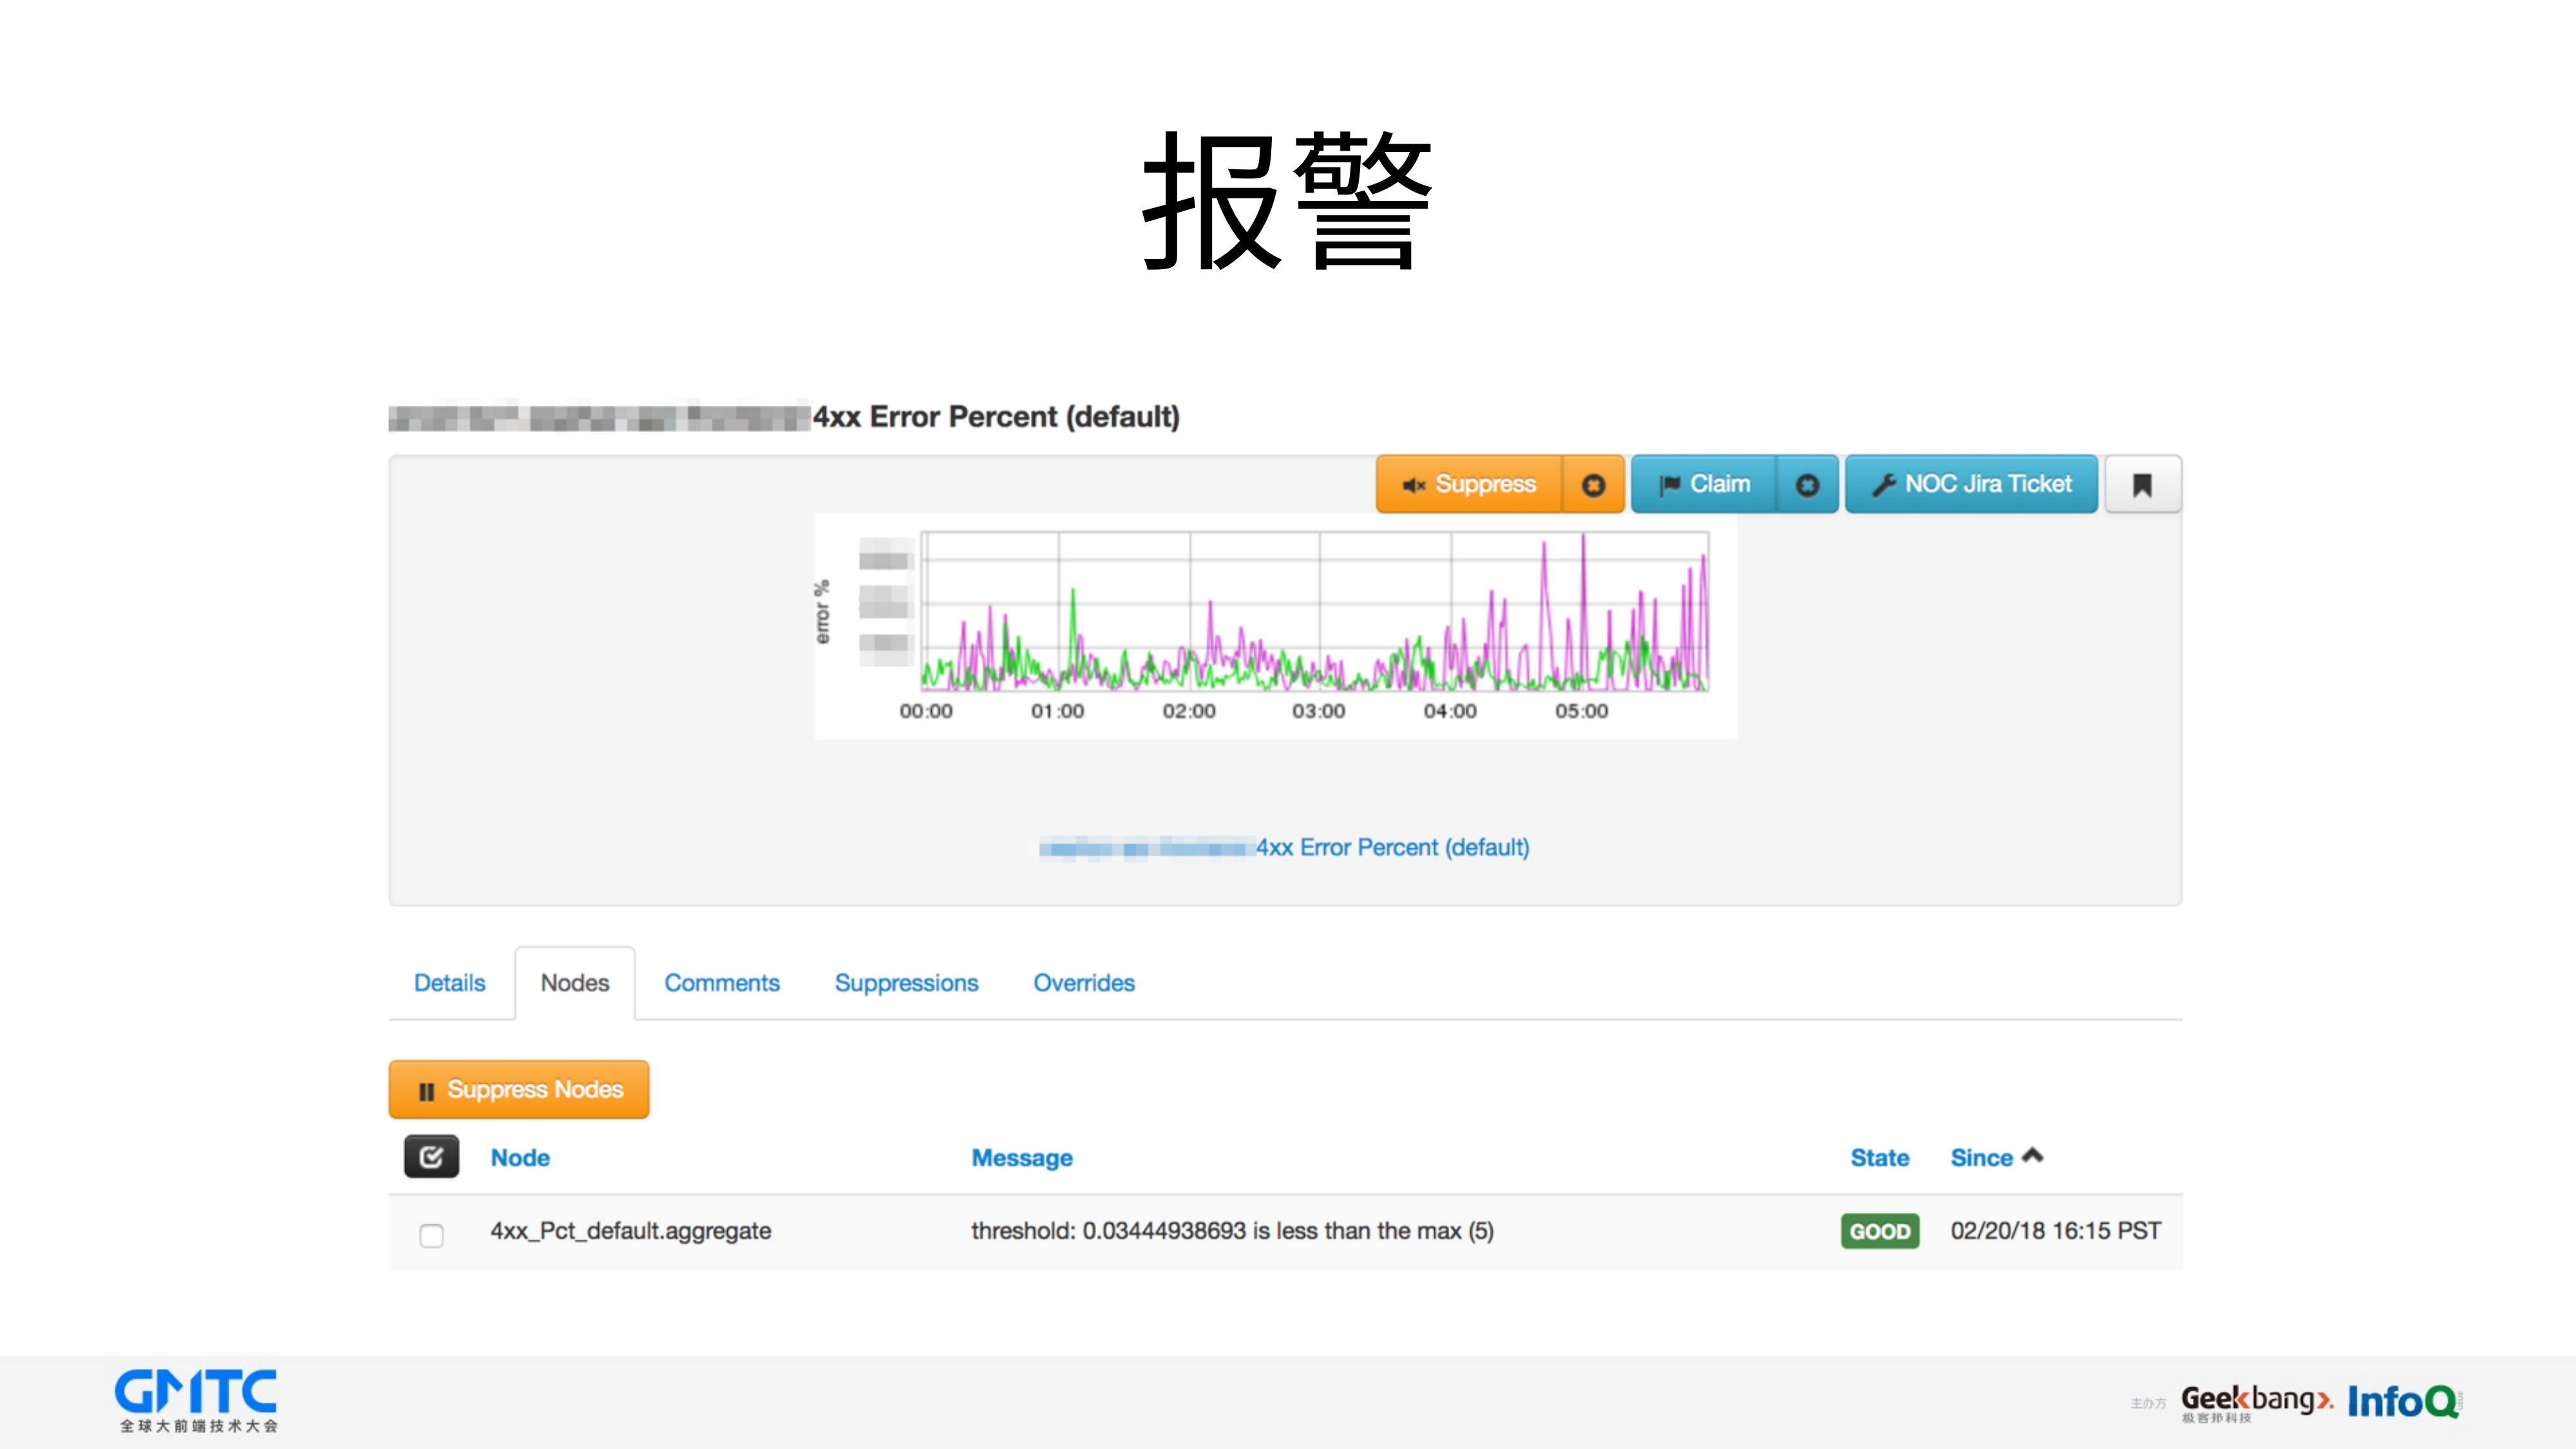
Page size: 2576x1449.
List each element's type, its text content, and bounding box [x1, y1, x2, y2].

picture [0, 0, 2576, 1449]
title 报警 [112, 37, 2464, 359]
